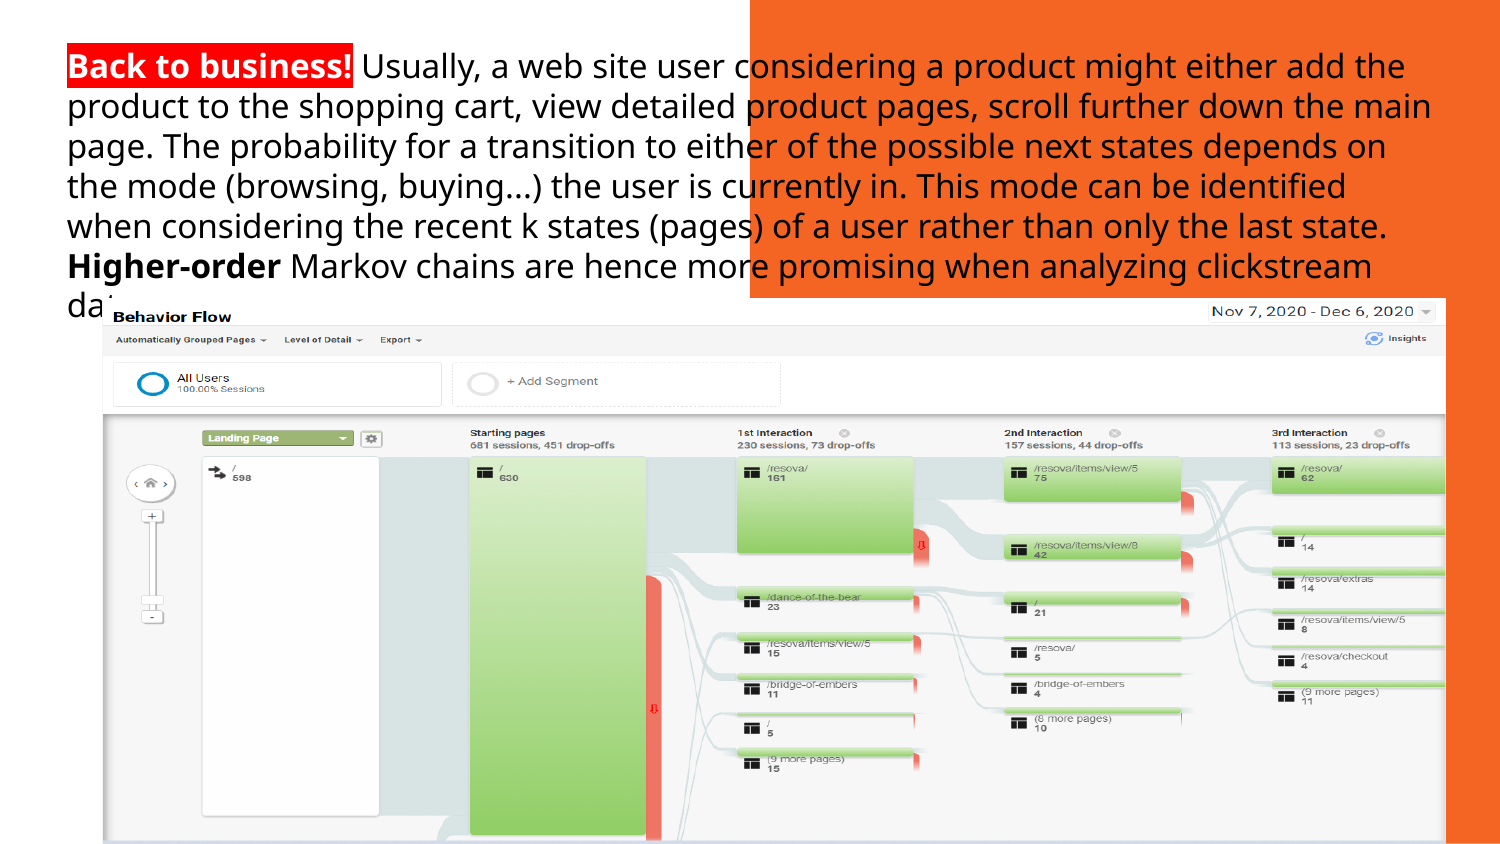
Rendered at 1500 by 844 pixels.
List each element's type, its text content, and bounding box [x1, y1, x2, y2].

picture [102, 298, 1446, 844]
subtitle Back to business! Usually, a web site user considering a product might either add the product to the shopping cart, view detailed product pages, scroll further down the main page. The probability for a transition to either of the possible next states depends on the mode (browsing, buying...) the user is currently in. This mode can be identified when considering the recent k states (pages) of a user rather than only the last state. Higher-order Markov chains are hence more promising when analyzing clickstream data. [51, 30, 1452, 251]
